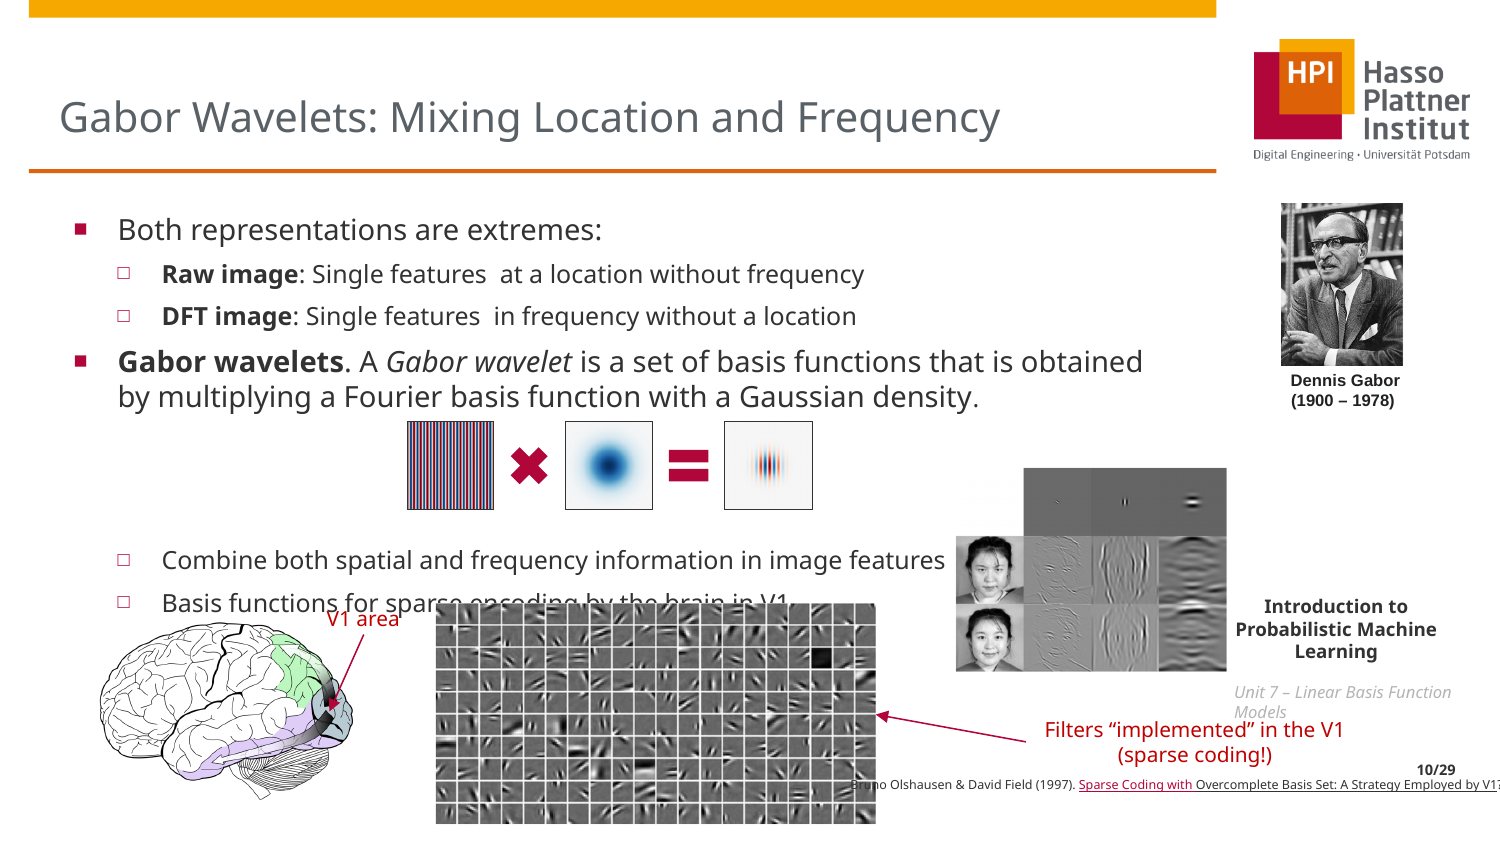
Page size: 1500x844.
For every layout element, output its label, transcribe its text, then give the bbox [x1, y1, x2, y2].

picture [724, 421, 813, 510]
text_box [667, 467, 711, 484]
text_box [875, 714, 1027, 743]
picture [953, 465, 1230, 675]
text_box [667, 448, 711, 465]
picture [407, 421, 494, 510]
text_box Filters “implemented” in the V1 (sparse coding!) [1025, 707, 1365, 777]
text_box Bruno Olshausen & David Field (1997). Sparse Coding with Overcomplete Basis Set: A Strategy Employed by V1? [993, 755, 1360, 817]
text_box V1 area [290, 597, 436, 639]
text_box Dennis Gabor (1900 – 1978) [1257, 362, 1433, 418]
title Gabor Wavelets: Mixing Location and Frequency [58, 17, 1187, 170]
picture [564, 421, 653, 510]
picture [1281, 203, 1405, 366]
text_box [508, 445, 550, 487]
picture [90, 609, 365, 806]
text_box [329, 634, 364, 712]
picture [1254, 39, 1470, 161]
picture [435, 603, 876, 826]
